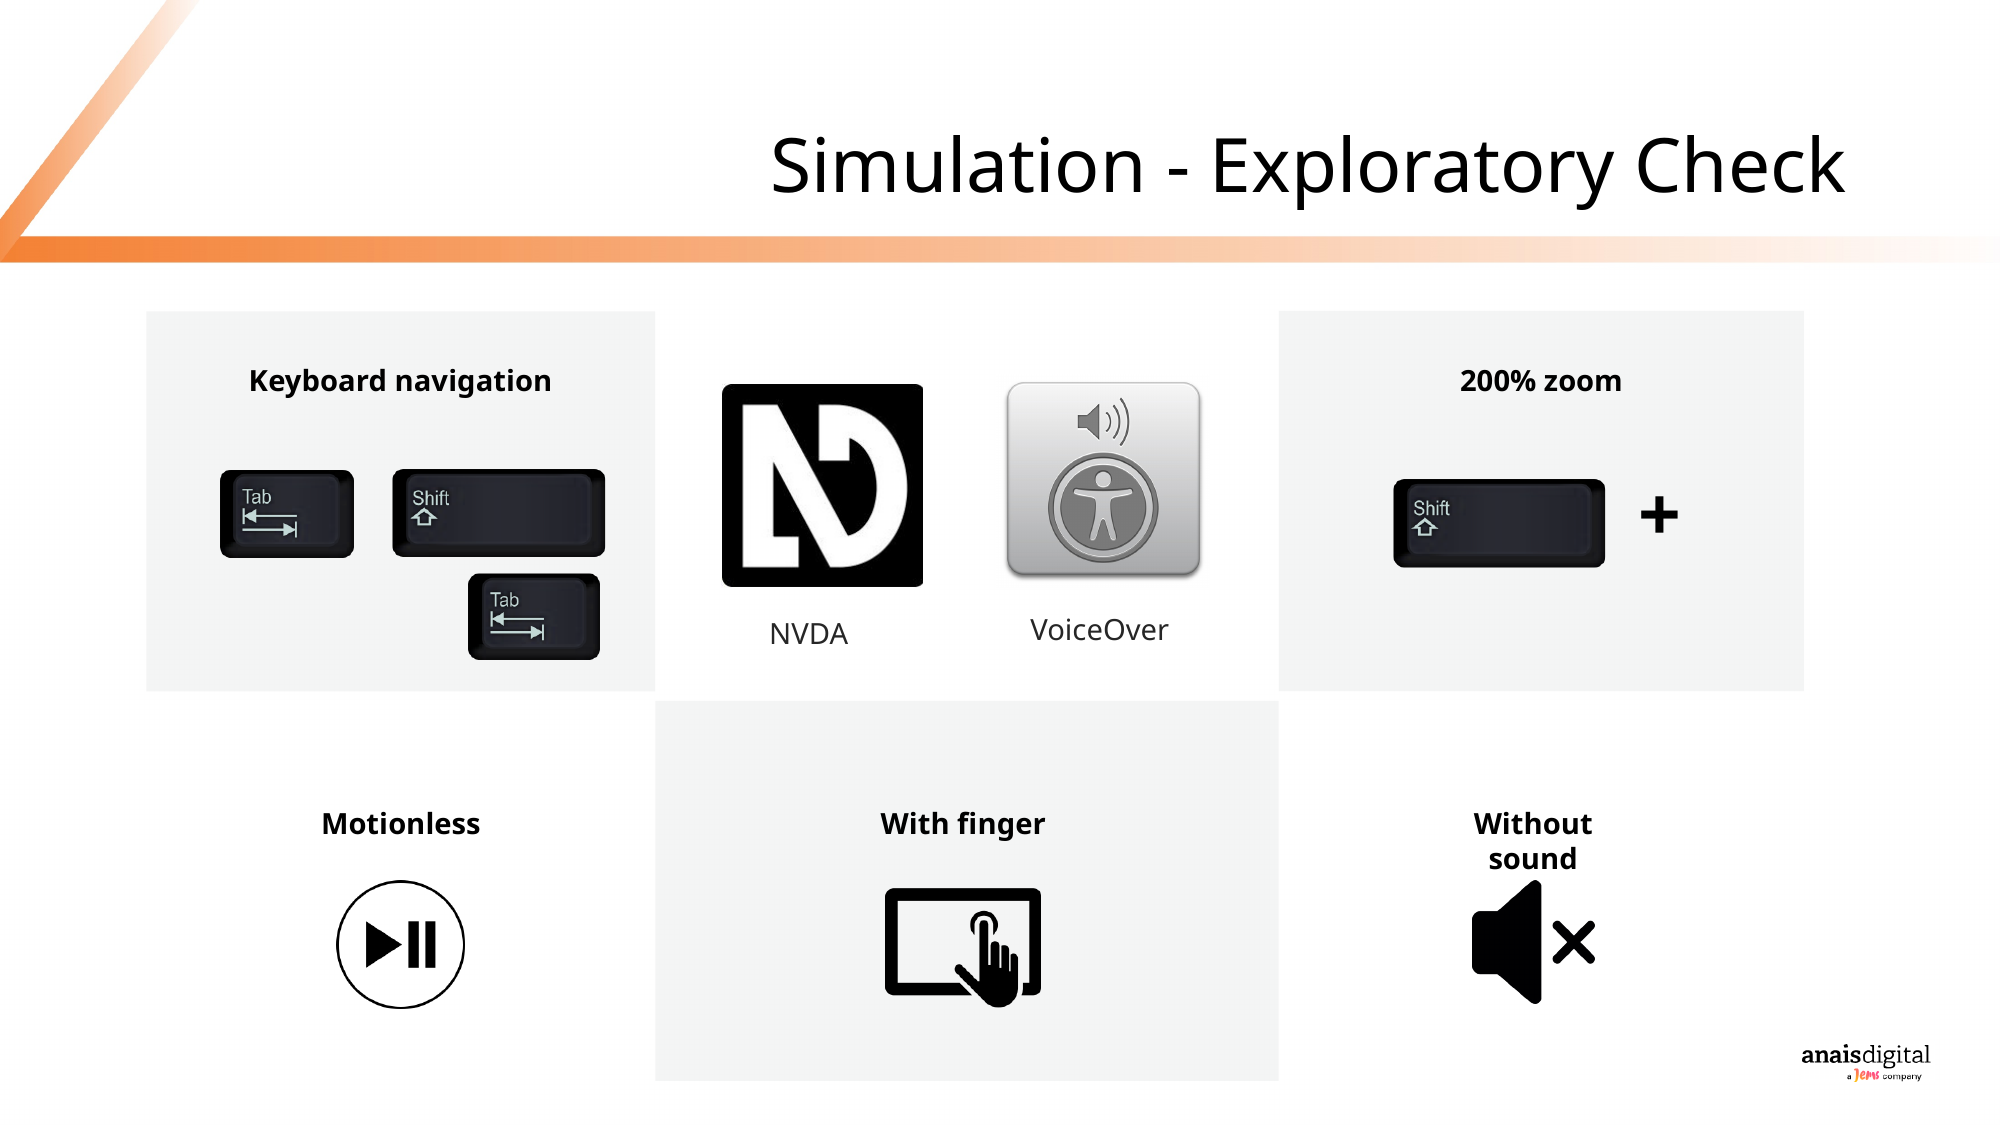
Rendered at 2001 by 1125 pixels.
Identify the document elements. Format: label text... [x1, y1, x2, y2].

picture [0, 0, 2000, 1125]
title Simulation - Exploratory Check [137, 59, 1863, 278]
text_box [146, 311, 1804, 1082]
